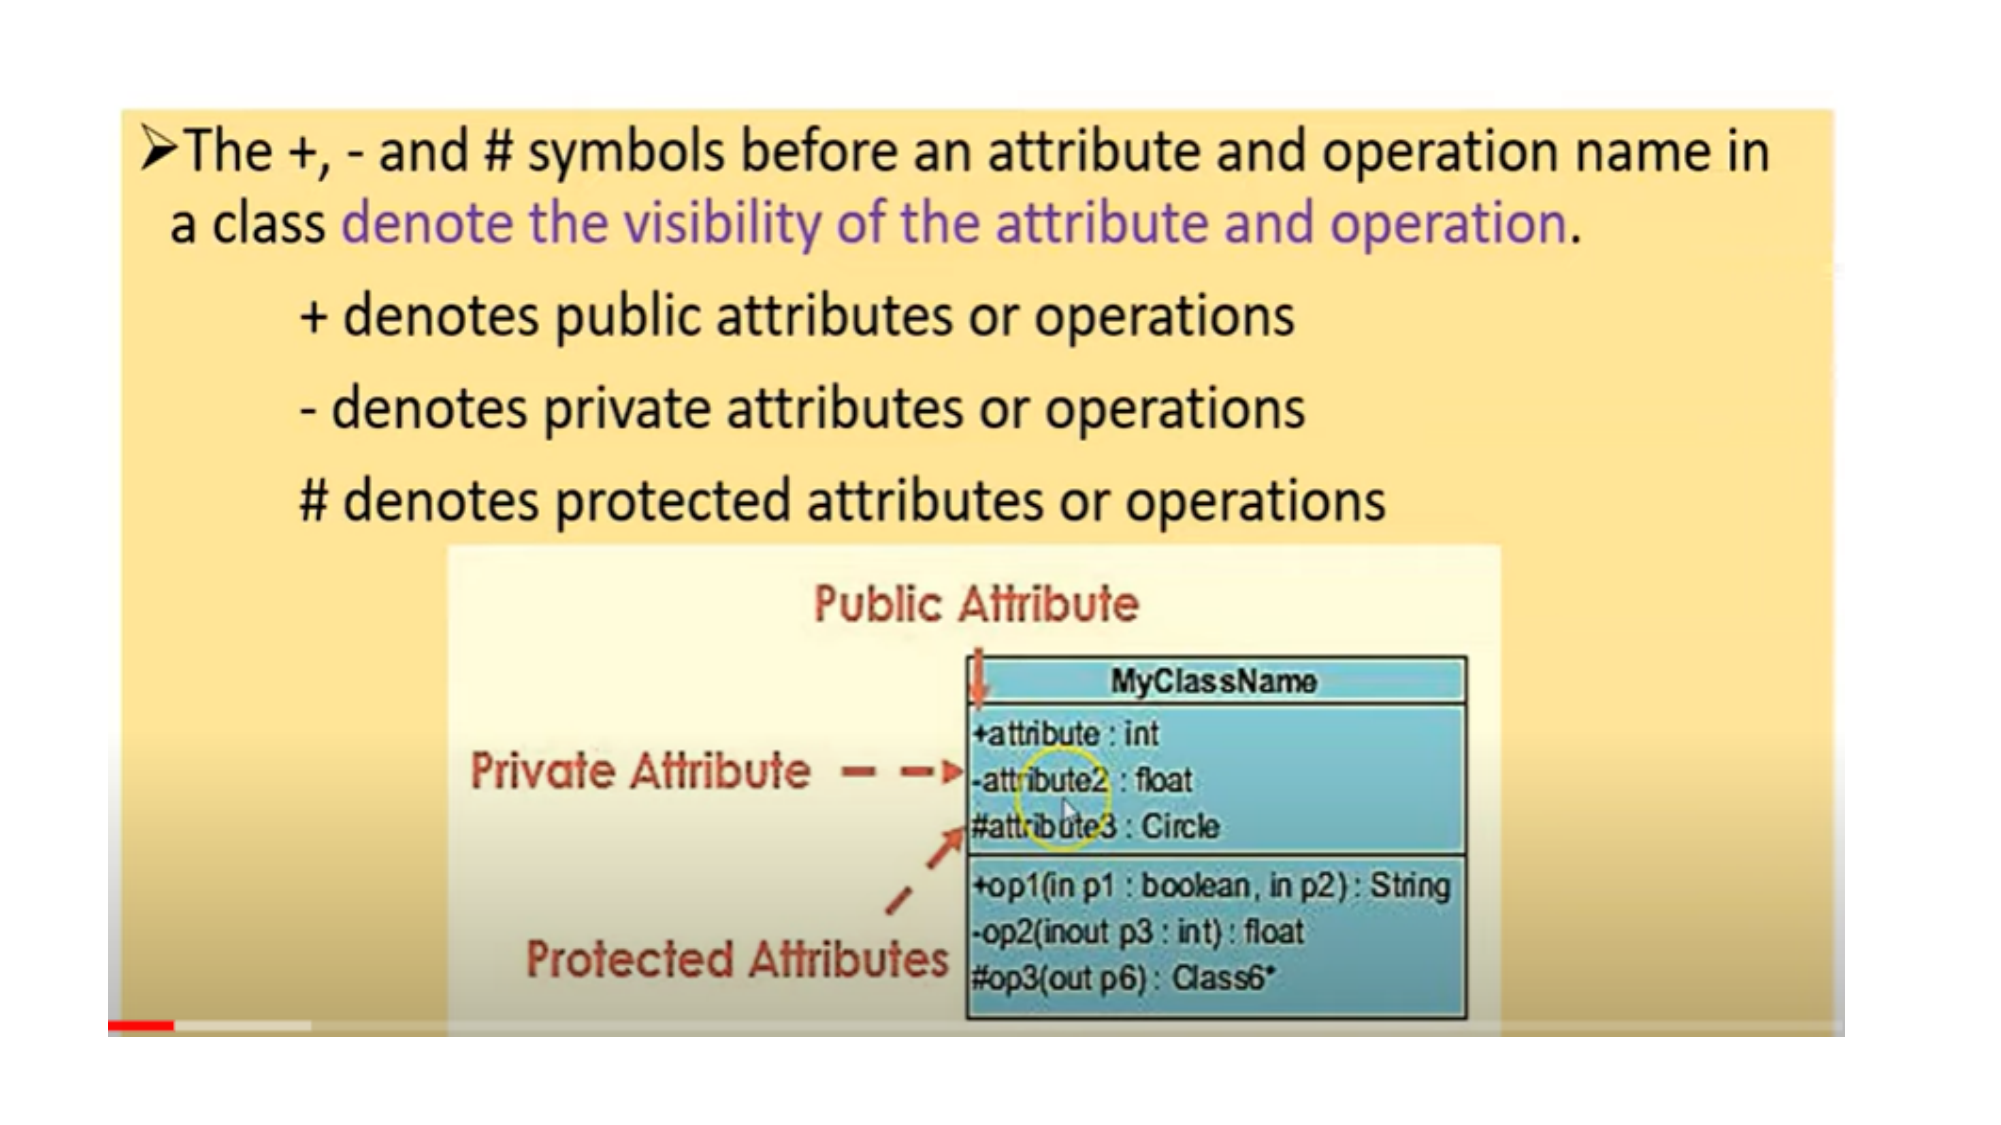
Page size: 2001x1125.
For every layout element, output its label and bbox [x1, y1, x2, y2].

picture [108, 90, 1845, 1037]
